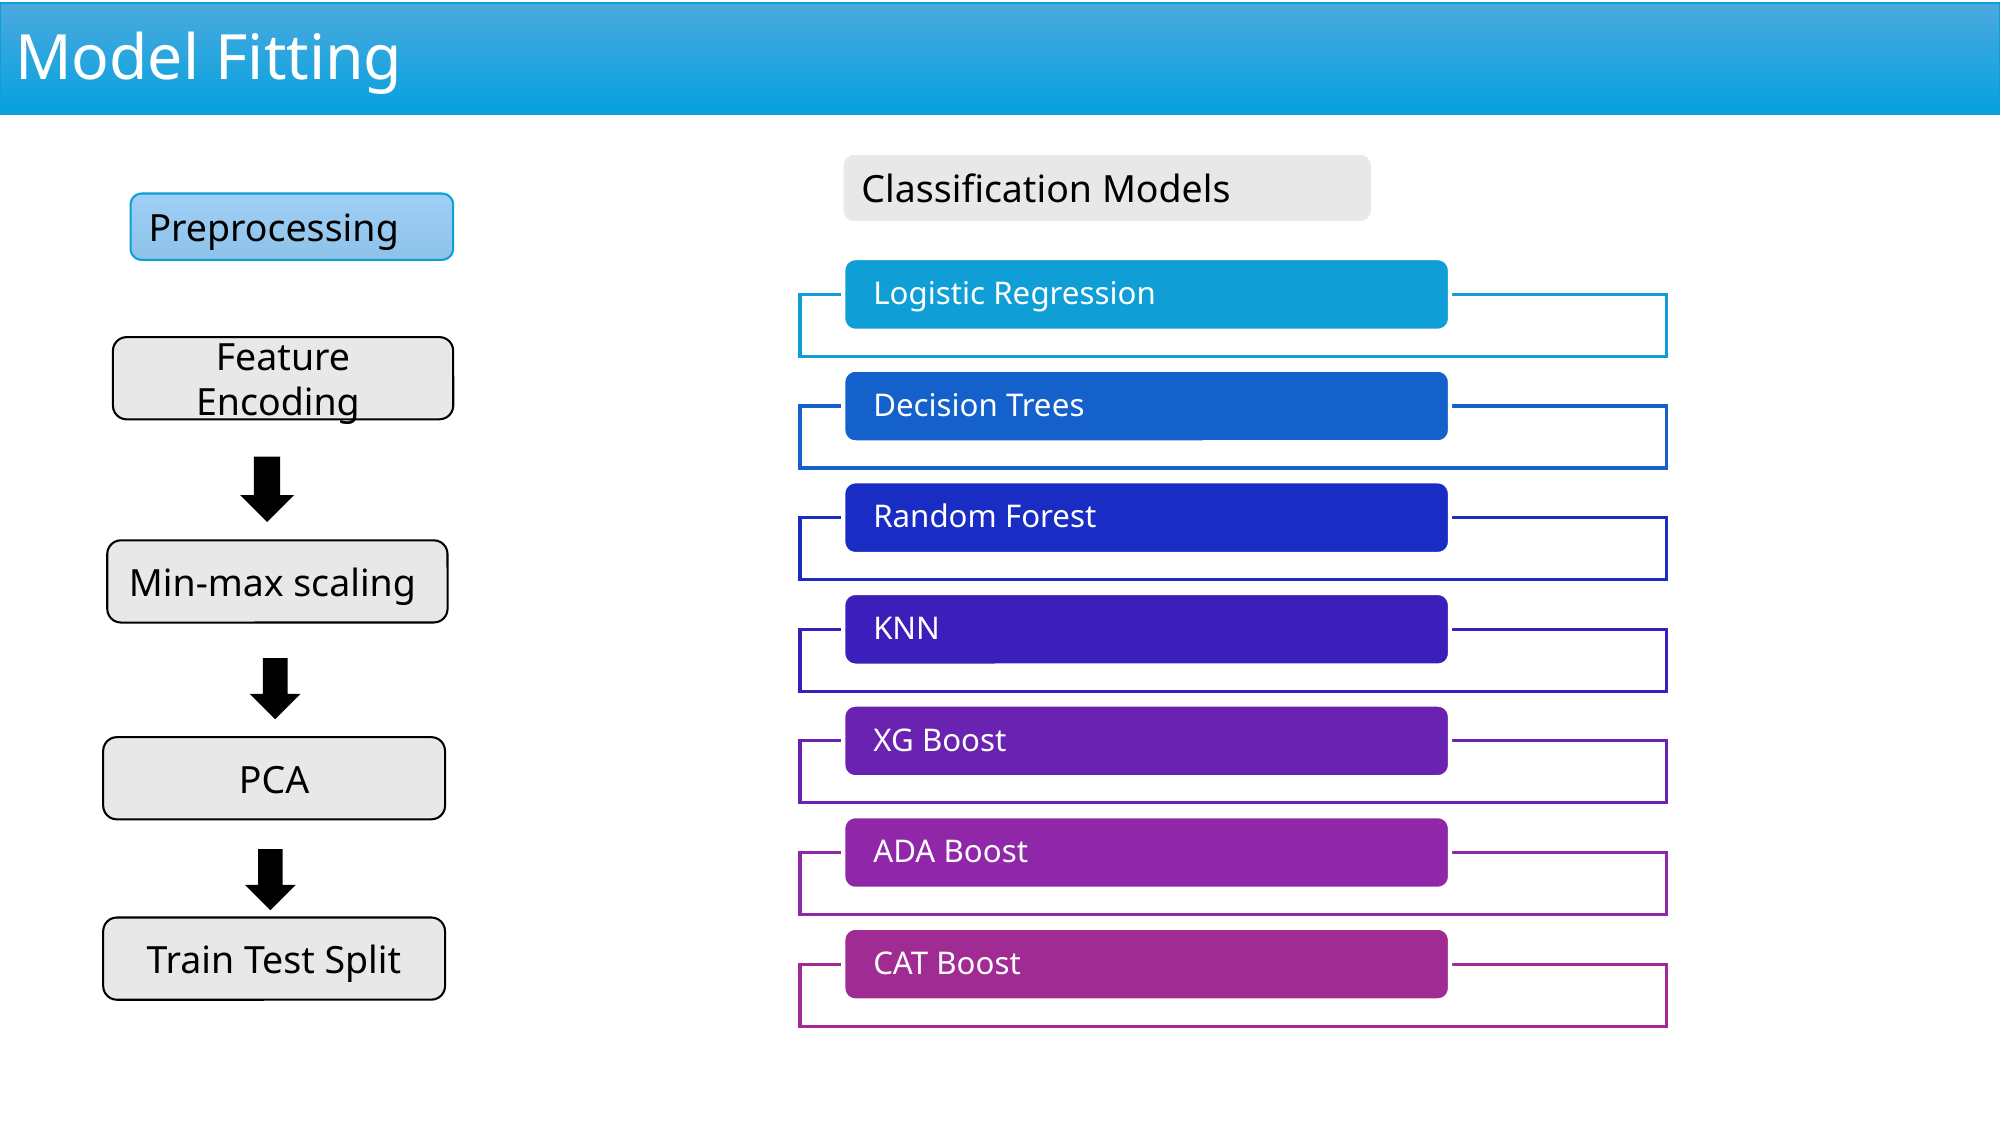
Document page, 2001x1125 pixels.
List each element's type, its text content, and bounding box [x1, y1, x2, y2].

title Model Fitting [0, 2, 2000, 115]
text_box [799, 236, 1668, 1048]
text_box Classification Models [843, 154, 1371, 222]
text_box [102, 192, 454, 1001]
